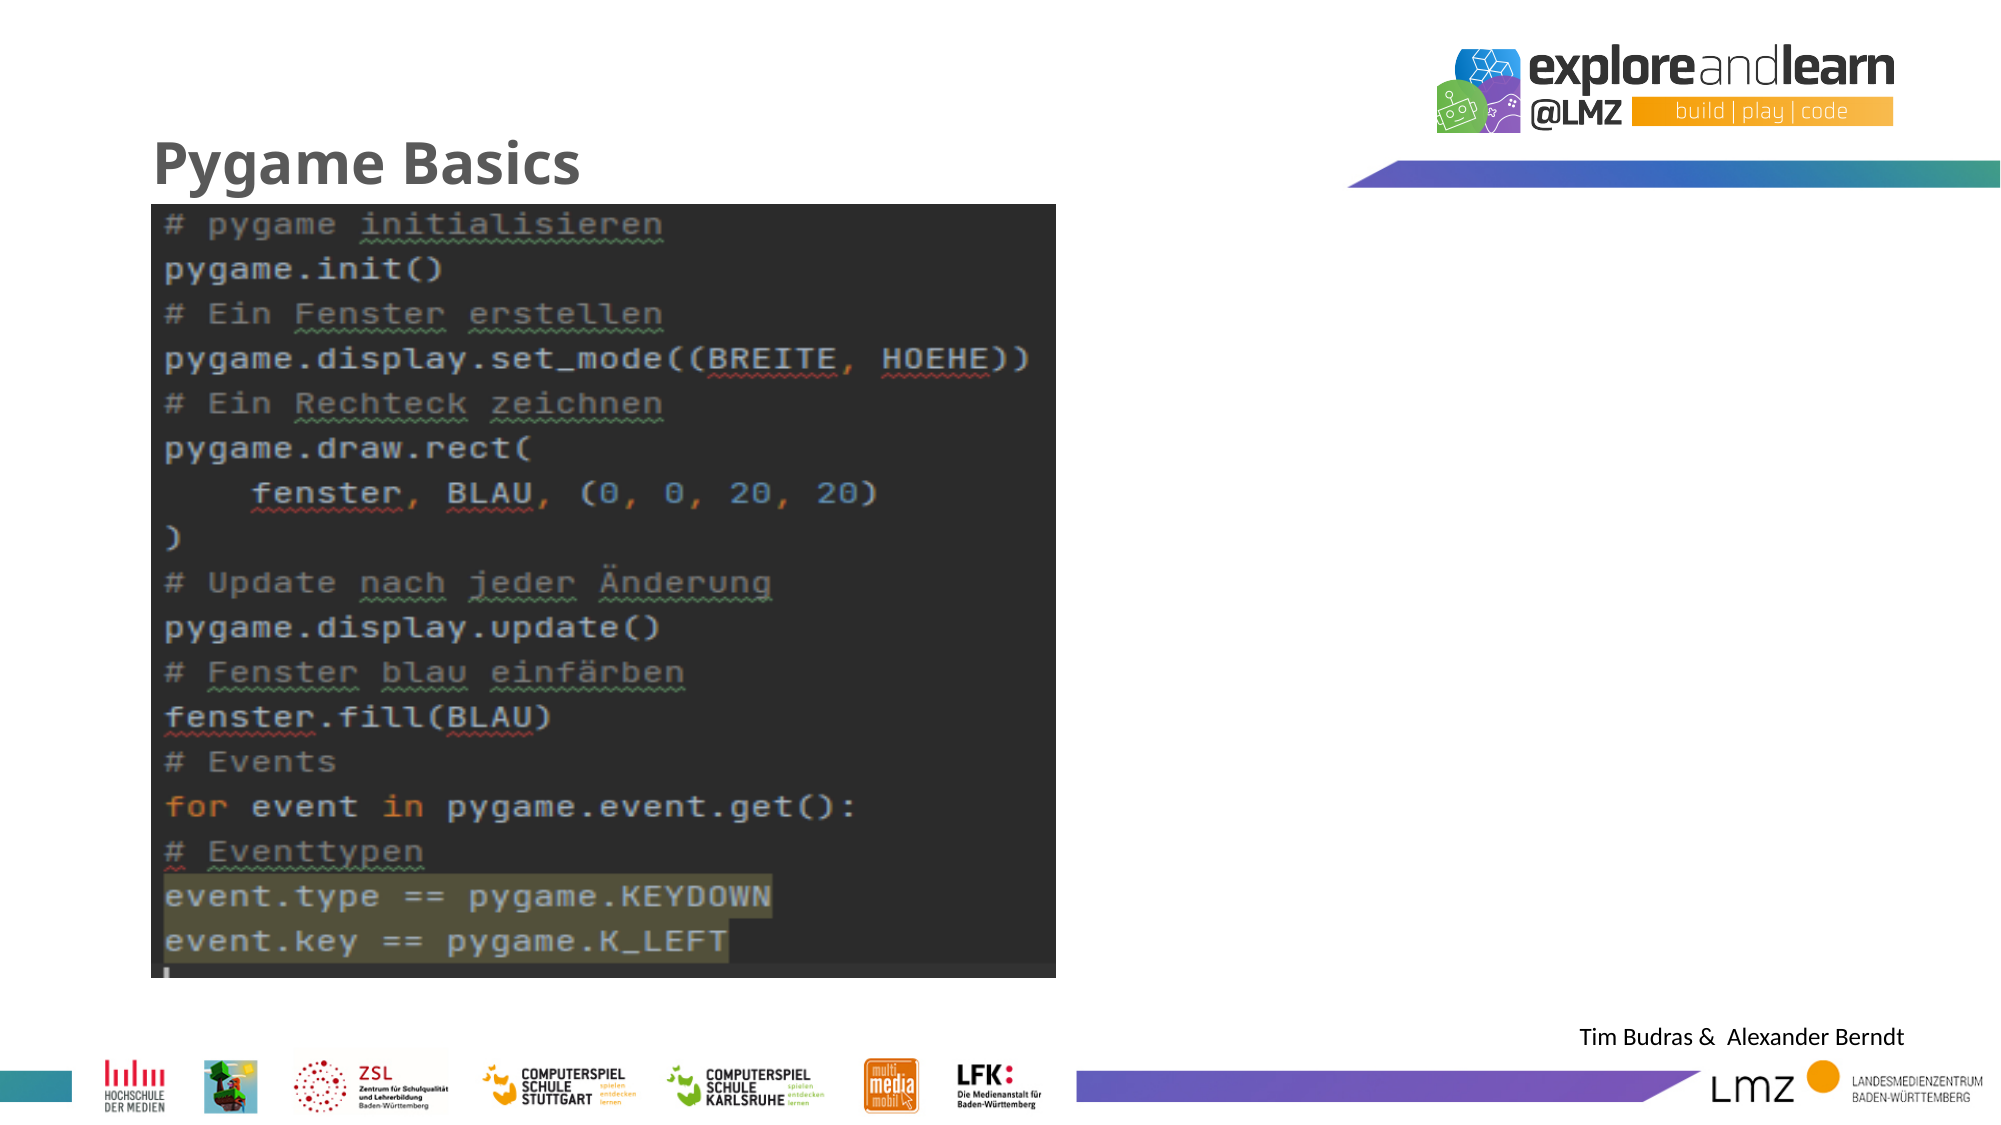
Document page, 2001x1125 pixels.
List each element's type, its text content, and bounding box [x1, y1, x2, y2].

list [137, 258, 1863, 1014]
picture [0, 0, 2001, 1125]
text_box Tim Budras & Alexander Berndt [1564, 1013, 2000, 1058]
title Pygame Basics [137, 59, 1326, 205]
